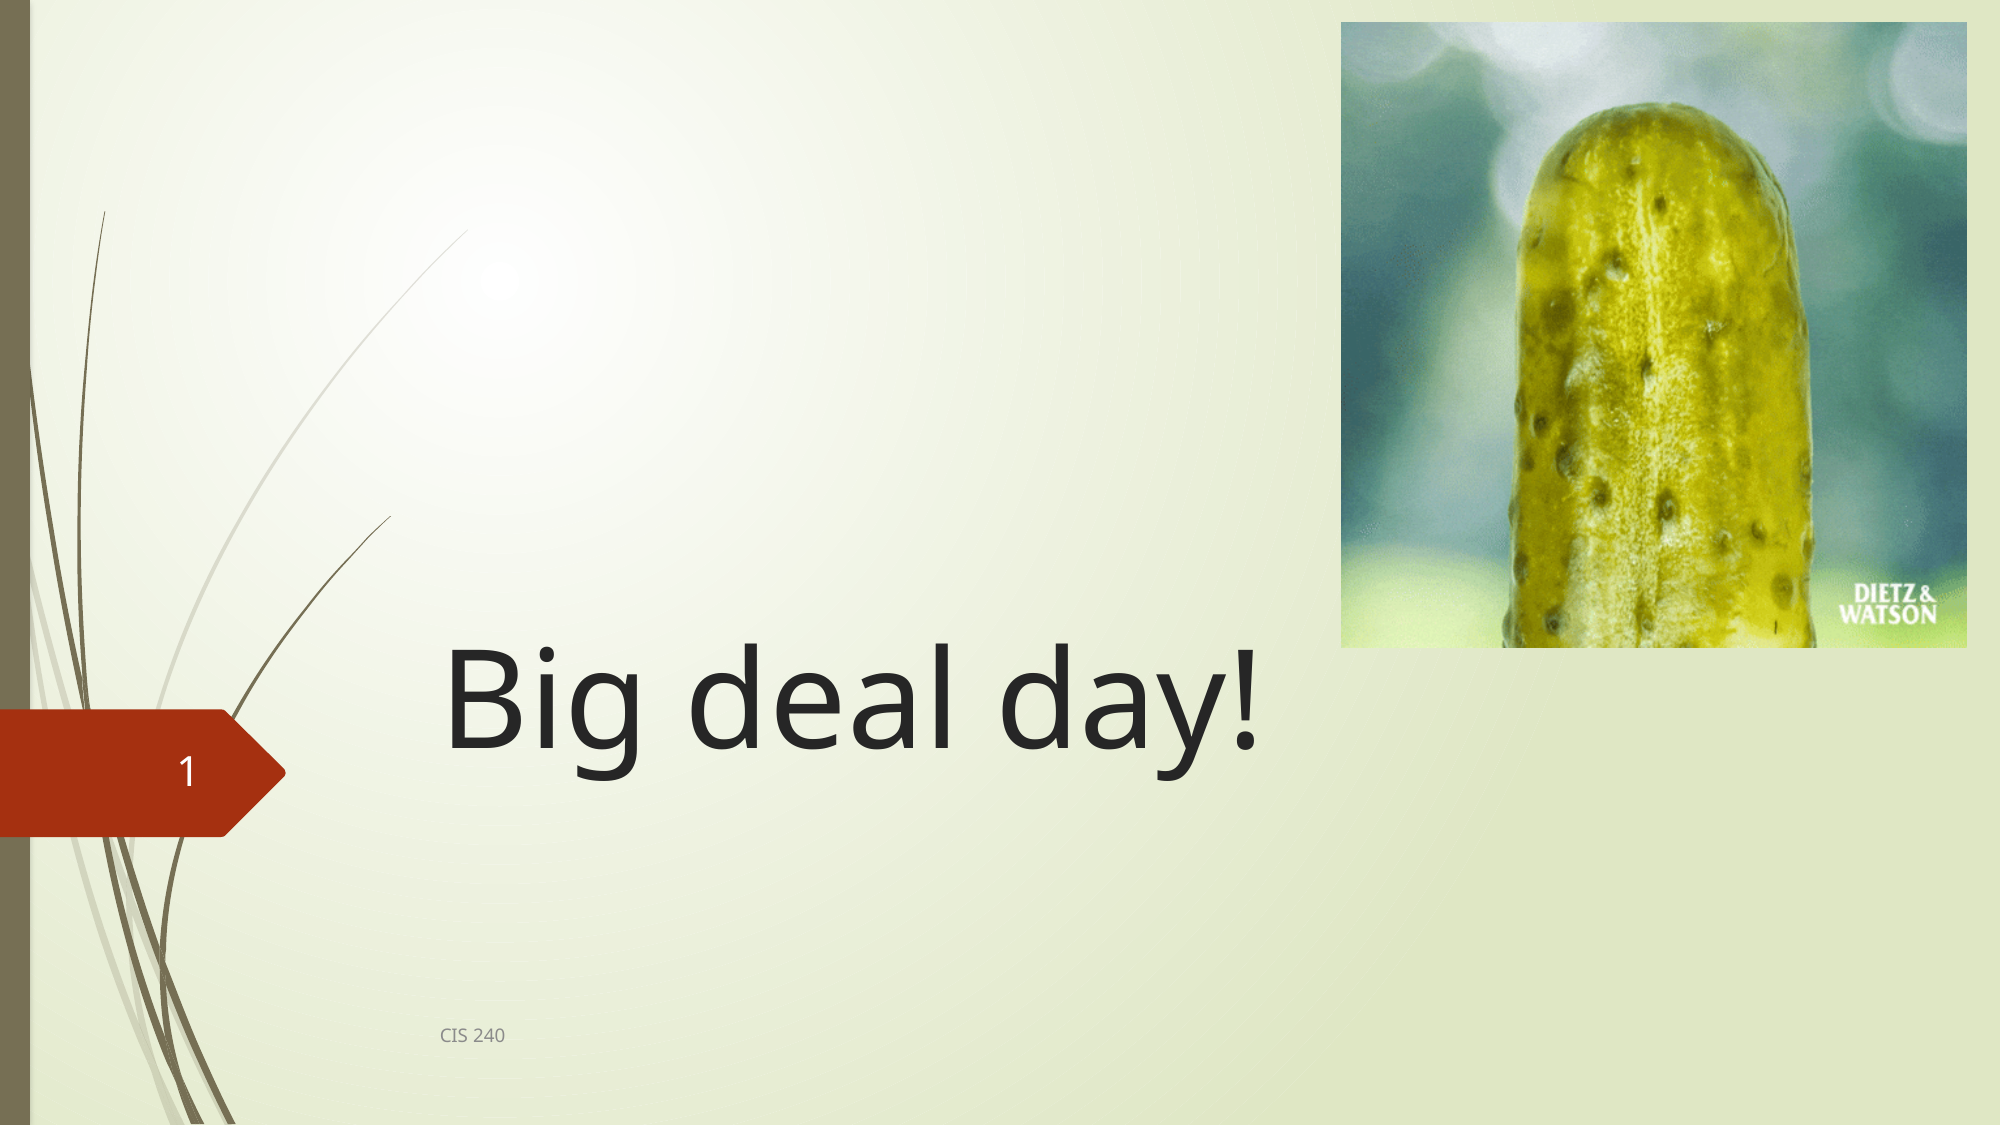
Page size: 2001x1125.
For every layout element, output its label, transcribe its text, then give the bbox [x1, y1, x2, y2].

slide_number 1 [87, 743, 216, 803]
picture [1340, 22, 1967, 649]
footer CIS 240 [424, 1006, 1675, 1067]
title Big deal day! [424, 412, 1888, 784]
